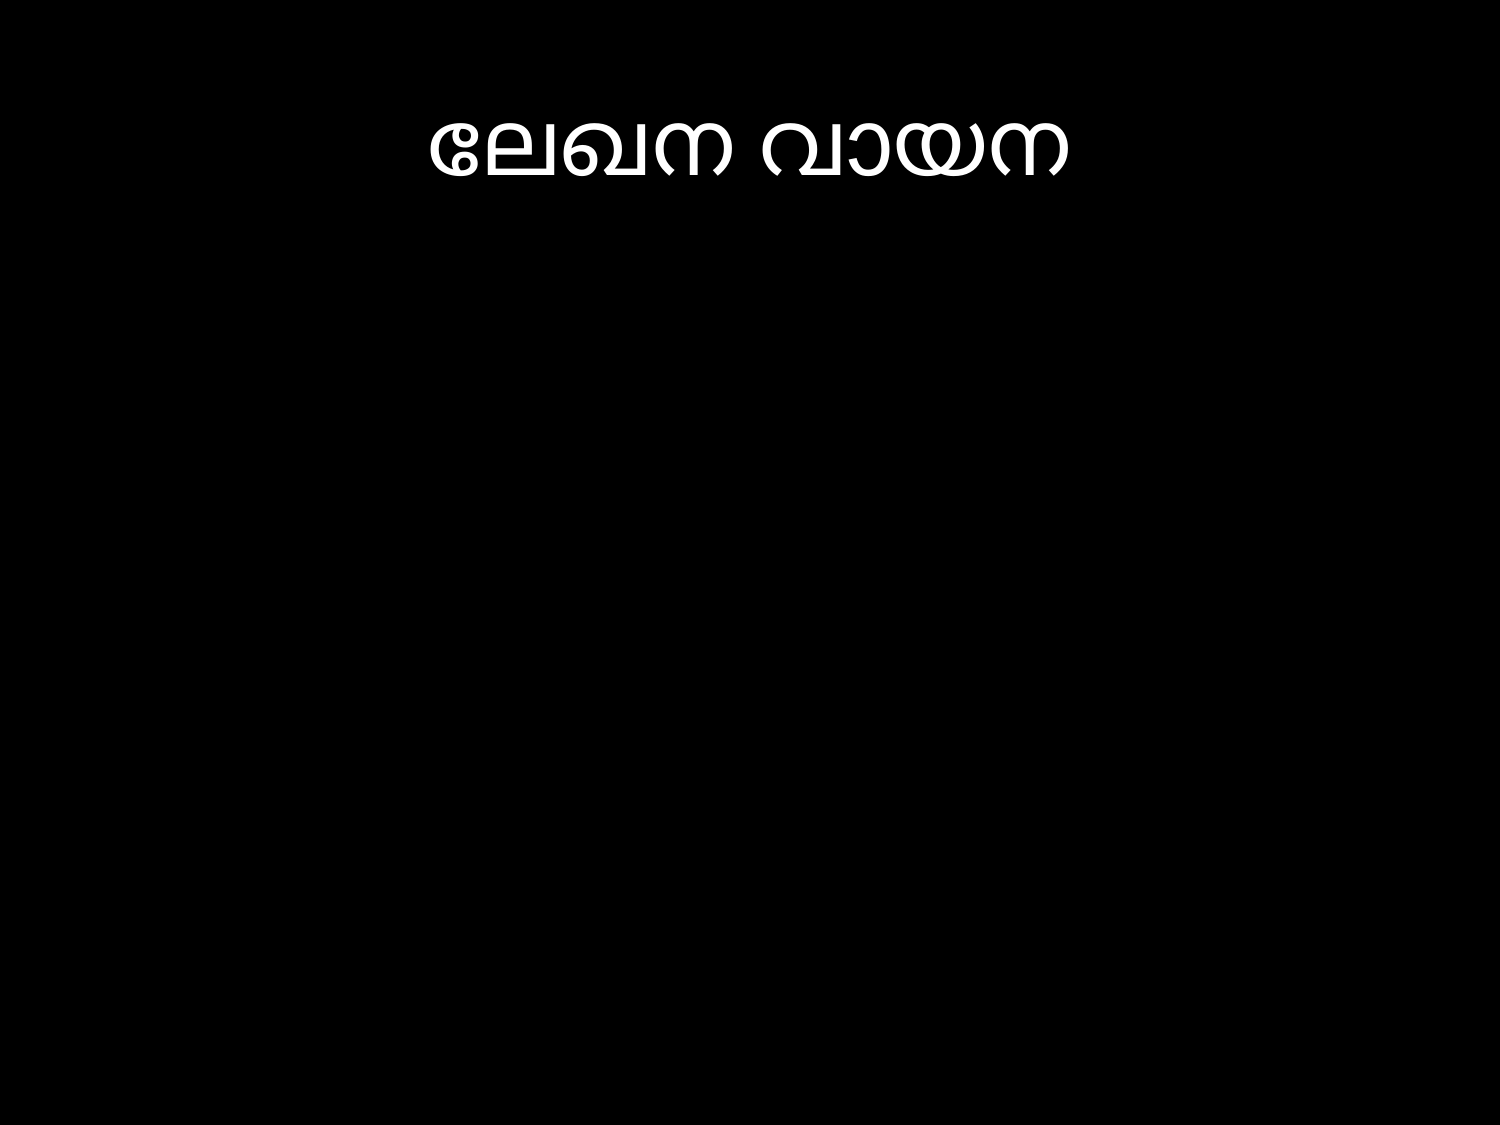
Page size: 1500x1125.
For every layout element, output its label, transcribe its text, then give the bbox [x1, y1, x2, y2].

title ലേഖന വായന [75, 45, 1425, 233]
